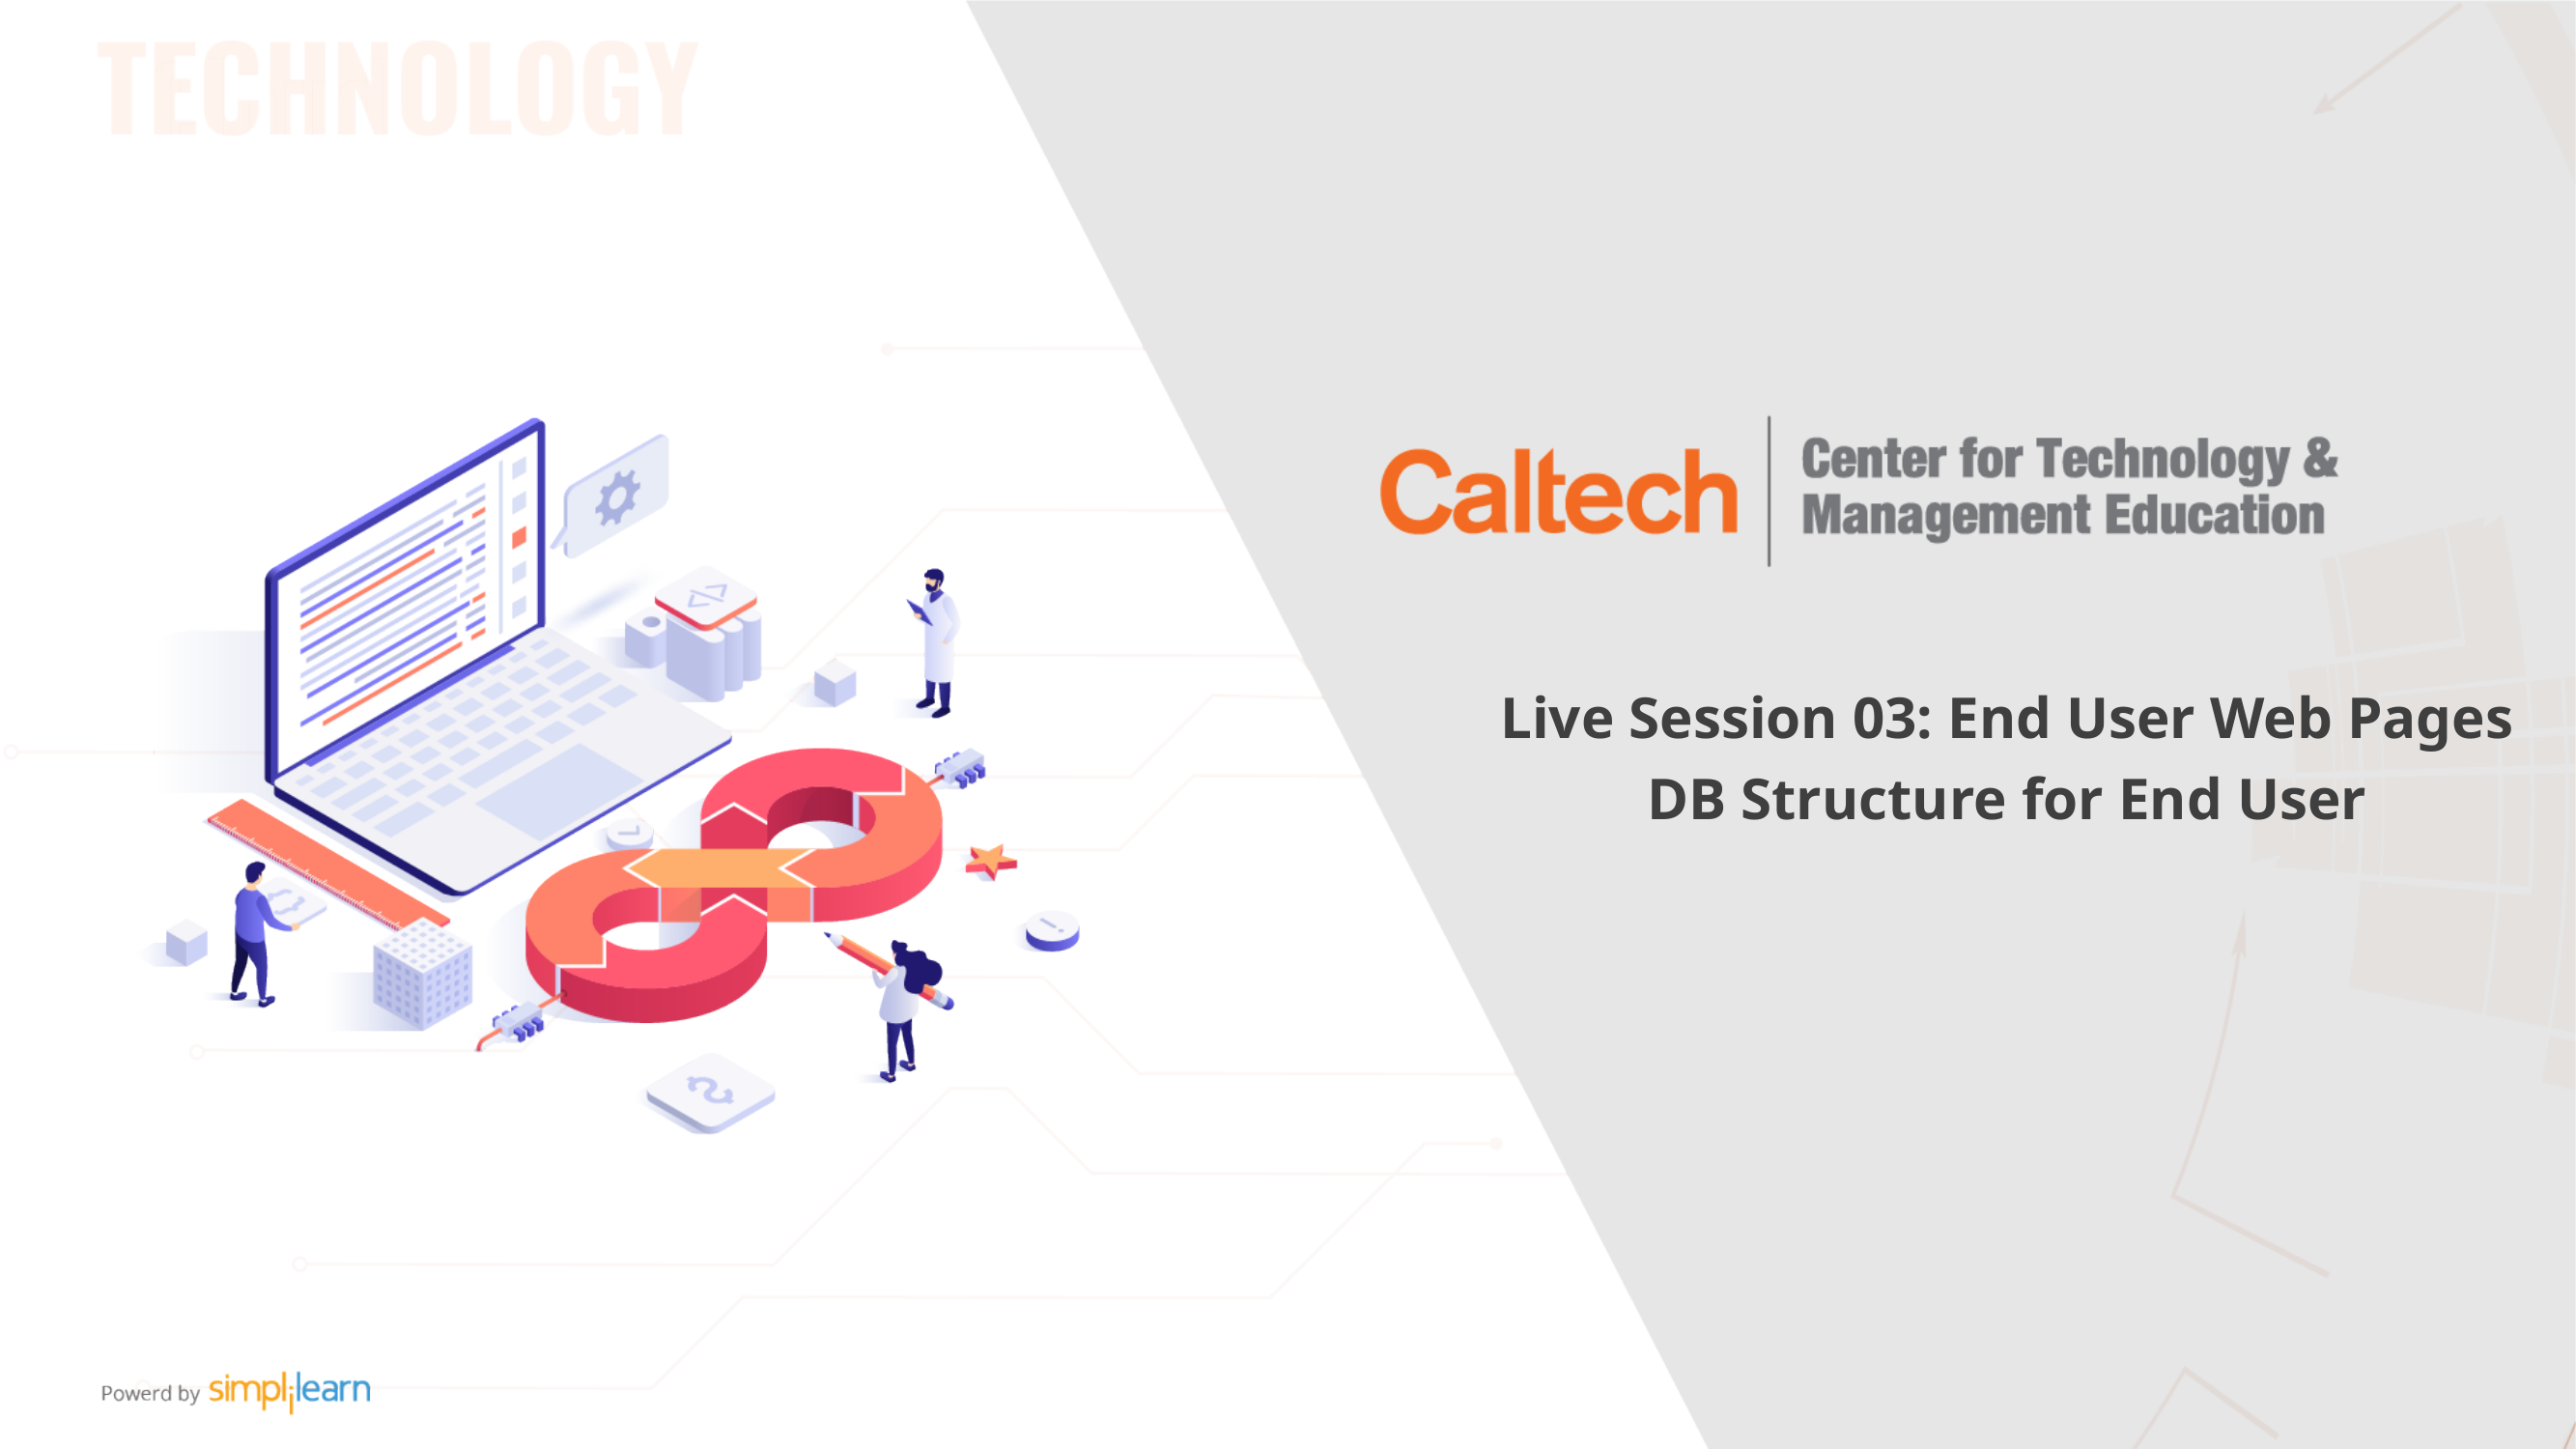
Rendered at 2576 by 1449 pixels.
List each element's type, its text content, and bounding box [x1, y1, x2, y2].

list Live Session 03: End User Web Pages DB Structure for End User [1456, 675, 2559, 819]
picture [0, 0, 2576, 1449]
